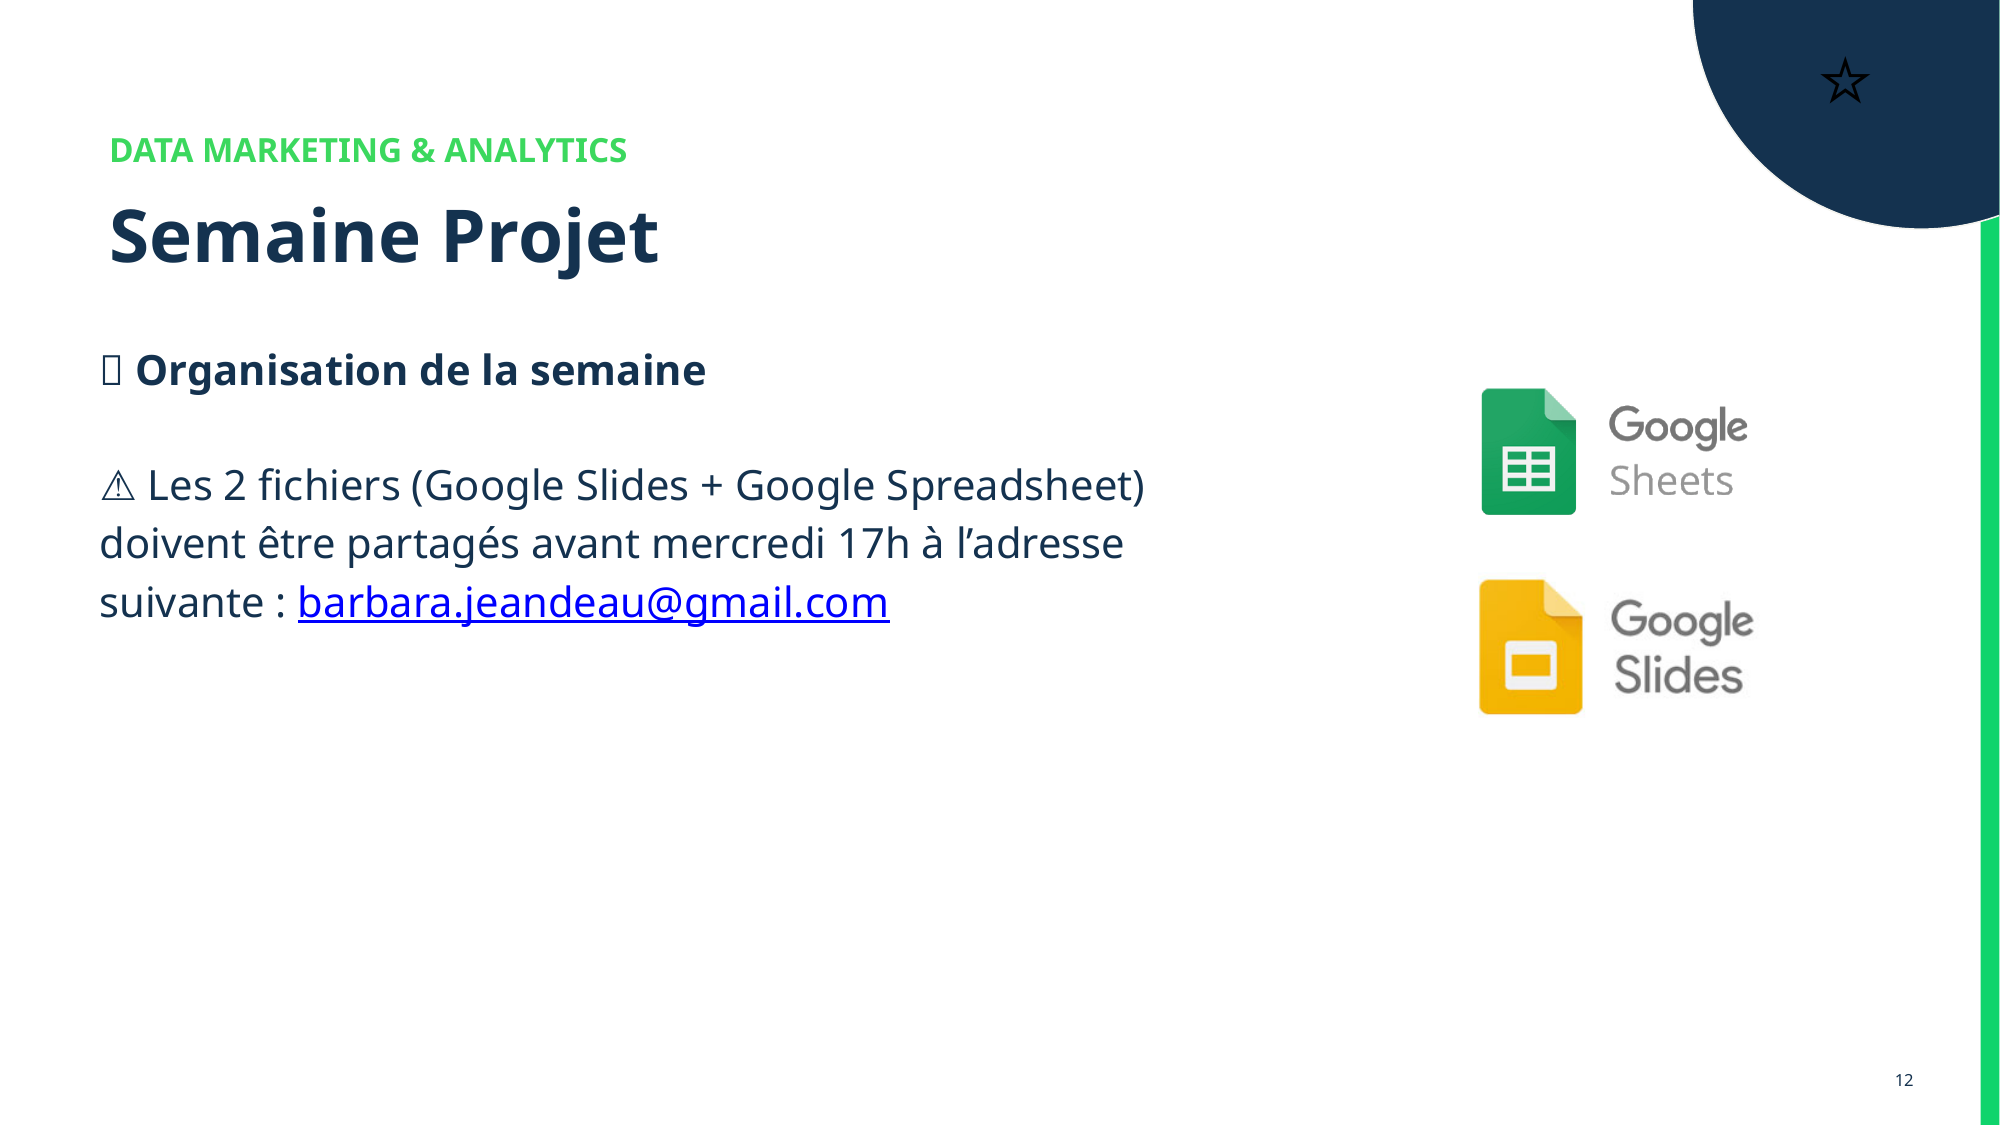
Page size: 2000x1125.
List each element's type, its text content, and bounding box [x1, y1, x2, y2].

picture [1481, 378, 1748, 523]
text_box 📆 Organisation de la semaine ⚠️ Les 2 fichiers (Google Slides + Google Spreadsheet) doivent être partagés avant mercredi 17h à l’adresse suivante : barbara.jeandeau@gmail.com [92, 328, 1179, 893]
text_box DATA MARKETING & ANALYTICS [101, 75, 1775, 178]
text_box ⭐️ [1801, 11, 2000, 142]
text_box [1692, 0, 2000, 230]
slide_number ‹#› [1799, 747, 1922, 1125]
text_box Semaine Projet [101, 183, 1906, 286]
picture [1471, 566, 1785, 729]
